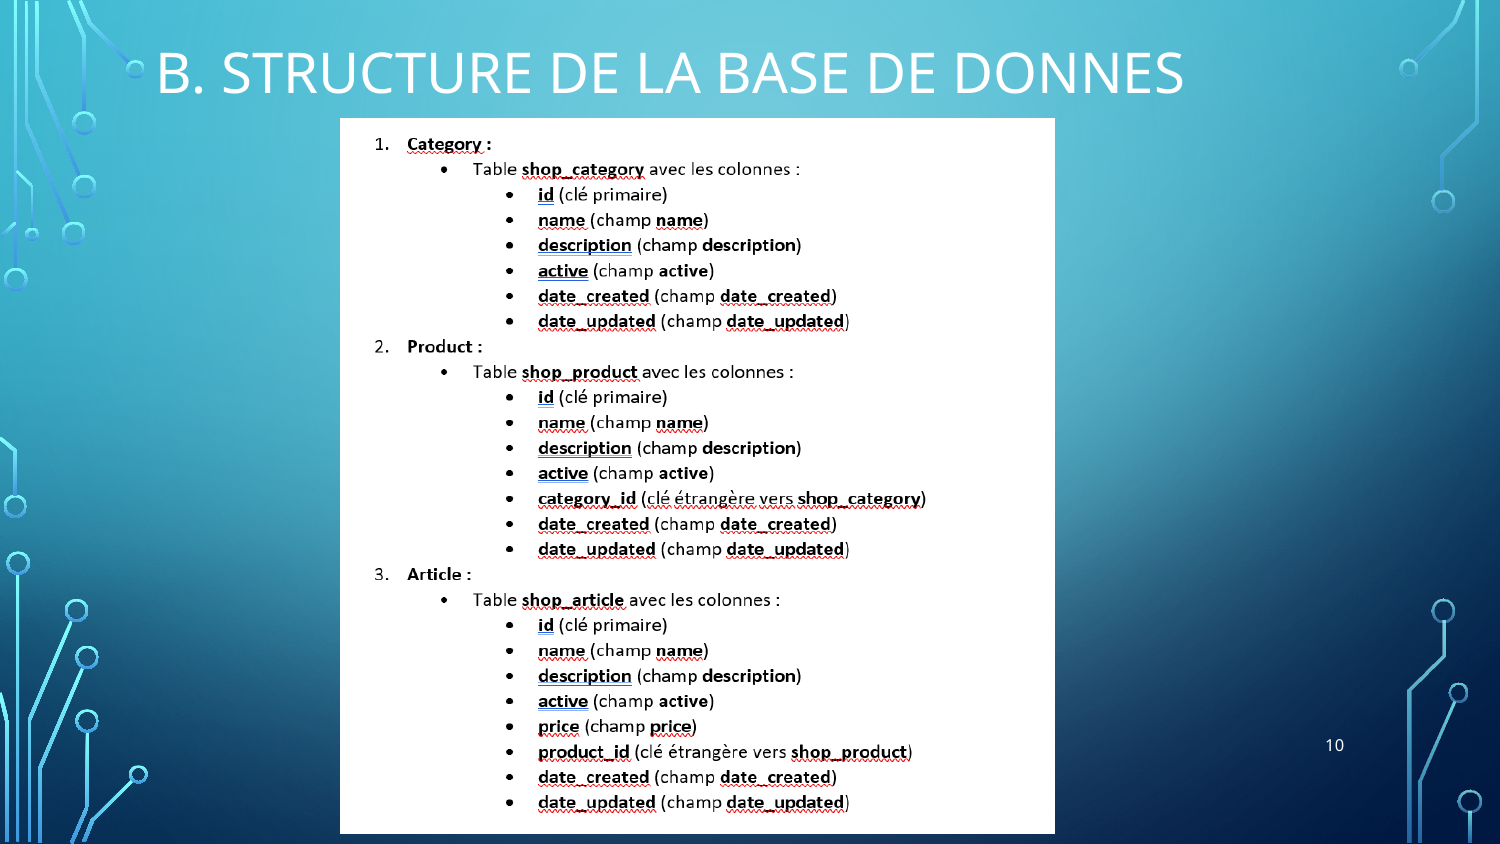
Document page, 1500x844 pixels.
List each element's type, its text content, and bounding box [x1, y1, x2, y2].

title B. Structure de la base de donnes [140, 0, 1360, 166]
slide_number 10 [1264, 723, 1360, 769]
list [340, 118, 1056, 834]
